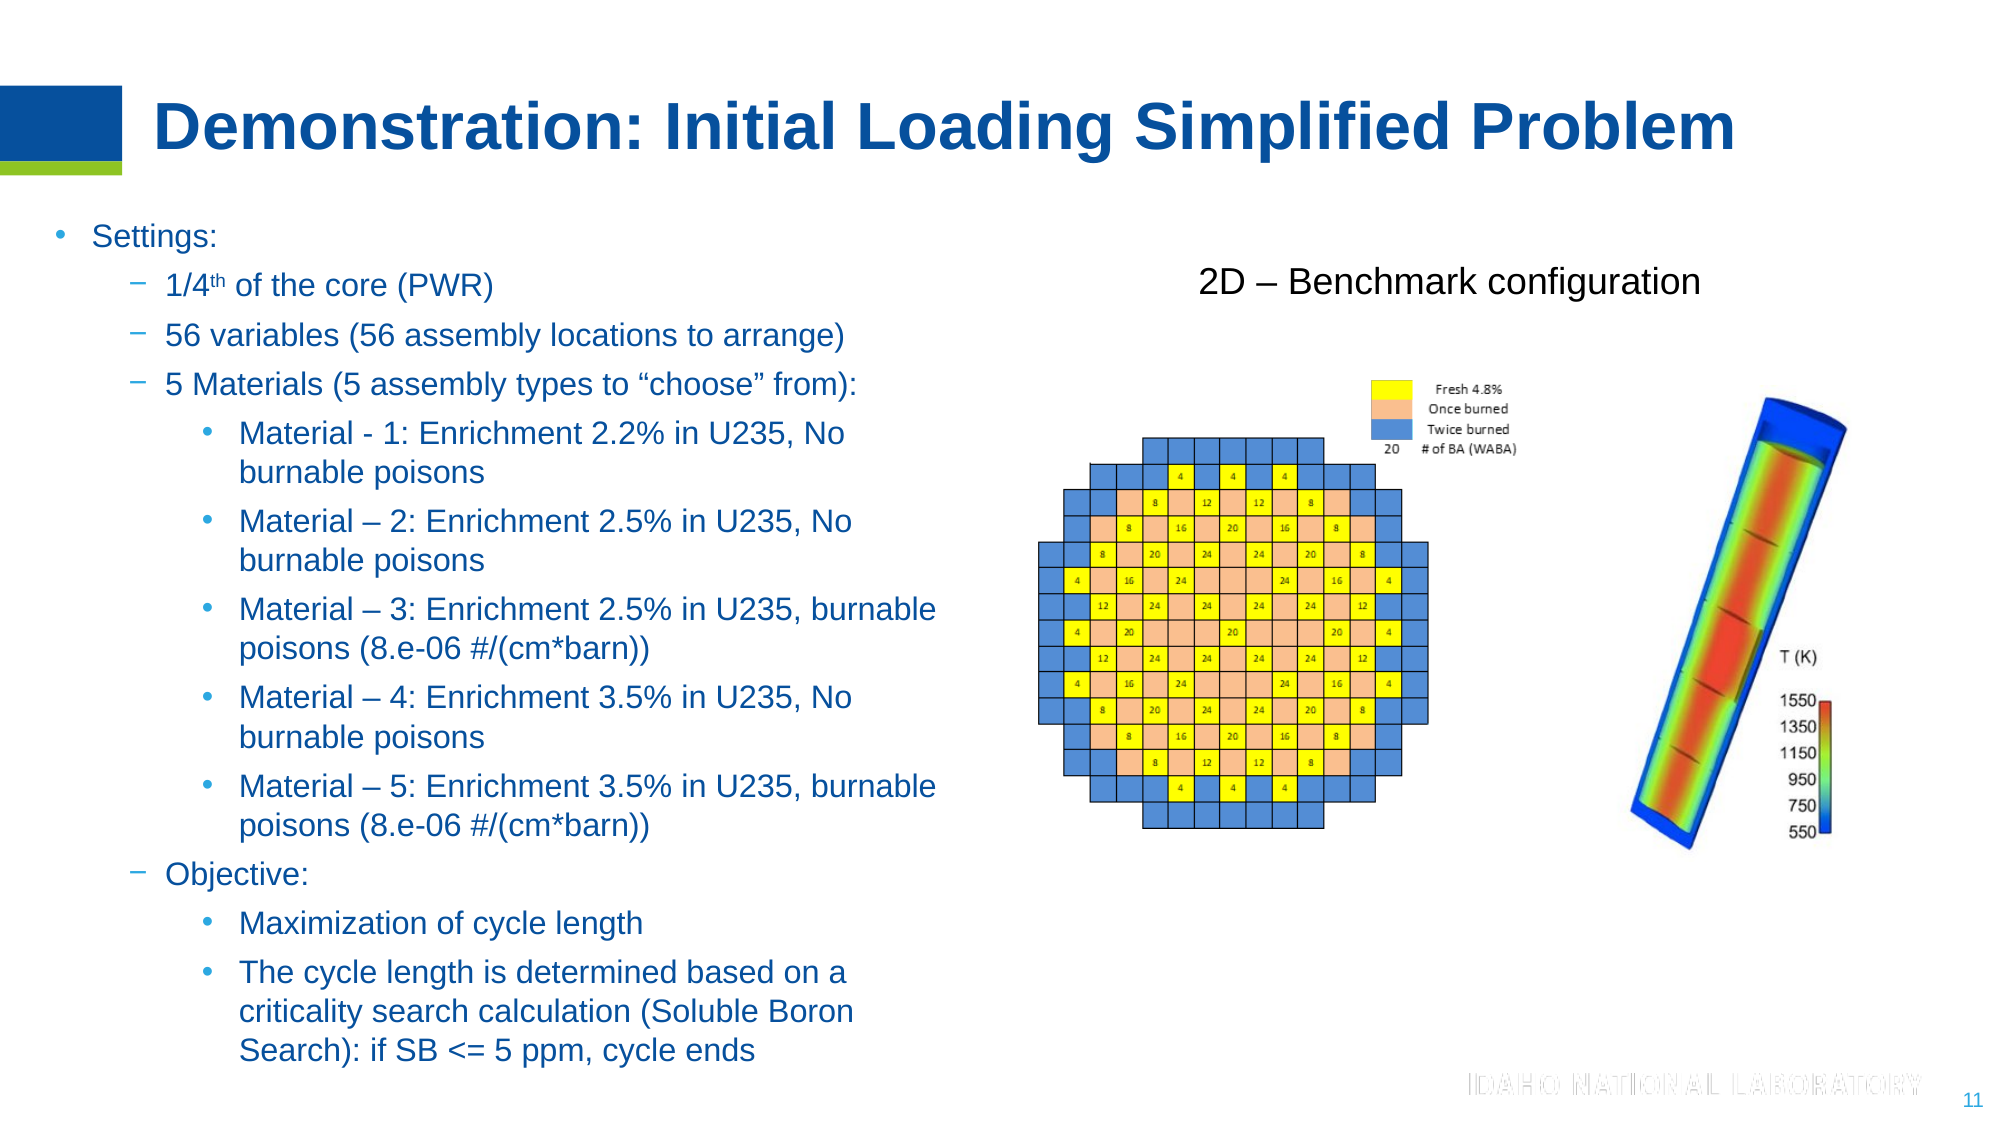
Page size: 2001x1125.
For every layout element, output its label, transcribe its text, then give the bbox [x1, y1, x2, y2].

text_box 2D – Benchmark configuration [1183, 249, 1717, 309]
picture [1037, 378, 1526, 829]
picture [1600, 385, 1862, 862]
title Demonstration: Initial Loading Simplified Problem [153, 91, 1863, 174]
text_box 11 [1937, 1079, 1999, 1125]
list Settings: 1/4th of the core (PWR) 56 variables (56 assembly locations to arrange) 5 Materials (5 assembly types to “choose” from): Material - 1: Enrichment 2.2% in U235, No burnable poisons Material – 2: Enrichment 2.5% in U235, No burnable poisons Material – 3: Enrichment 2.5% in U235, burnable poisons (8.e-06 #/(cm*barn)) Material – 4: Enrichment 3.5% in U235, No burnable poisons Material – 5: Enrichment 3.5% in U235, burnable poisons (8.e-06 #/(cm*barn)) Objective: Maximization of cycle length The cycle length is determined based on a criticality search calculation (Soluble Boron Search): if SB <= 5 ppm, cycle ends [54, 215, 963, 1080]
